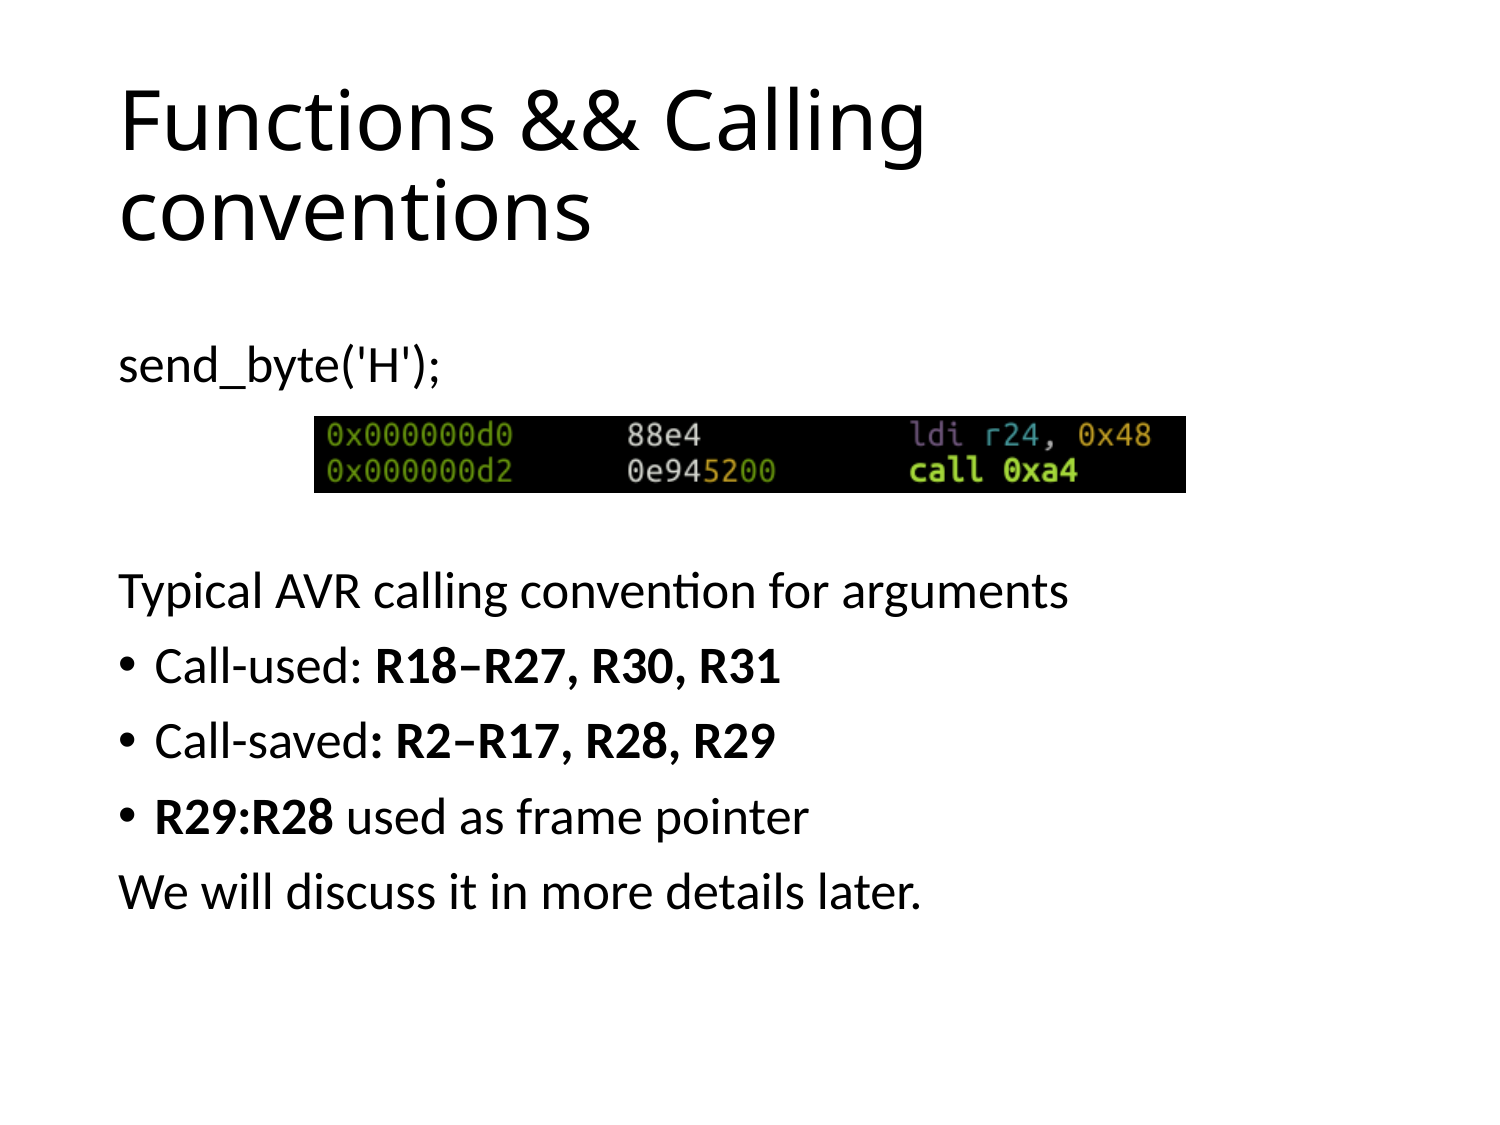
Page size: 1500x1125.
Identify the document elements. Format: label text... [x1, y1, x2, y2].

title Functions && Calling conventions [103, 59, 1397, 278]
picture [314, 416, 1186, 494]
list send_byte('H'); Typical AVR calling convention for arguments Call-used: R18–R27, R30, R31 Call-saved: R2–R17, R28, R29 R29:R28 used as frame pointer We will discuss it in more details later. [103, 329, 1397, 932]
